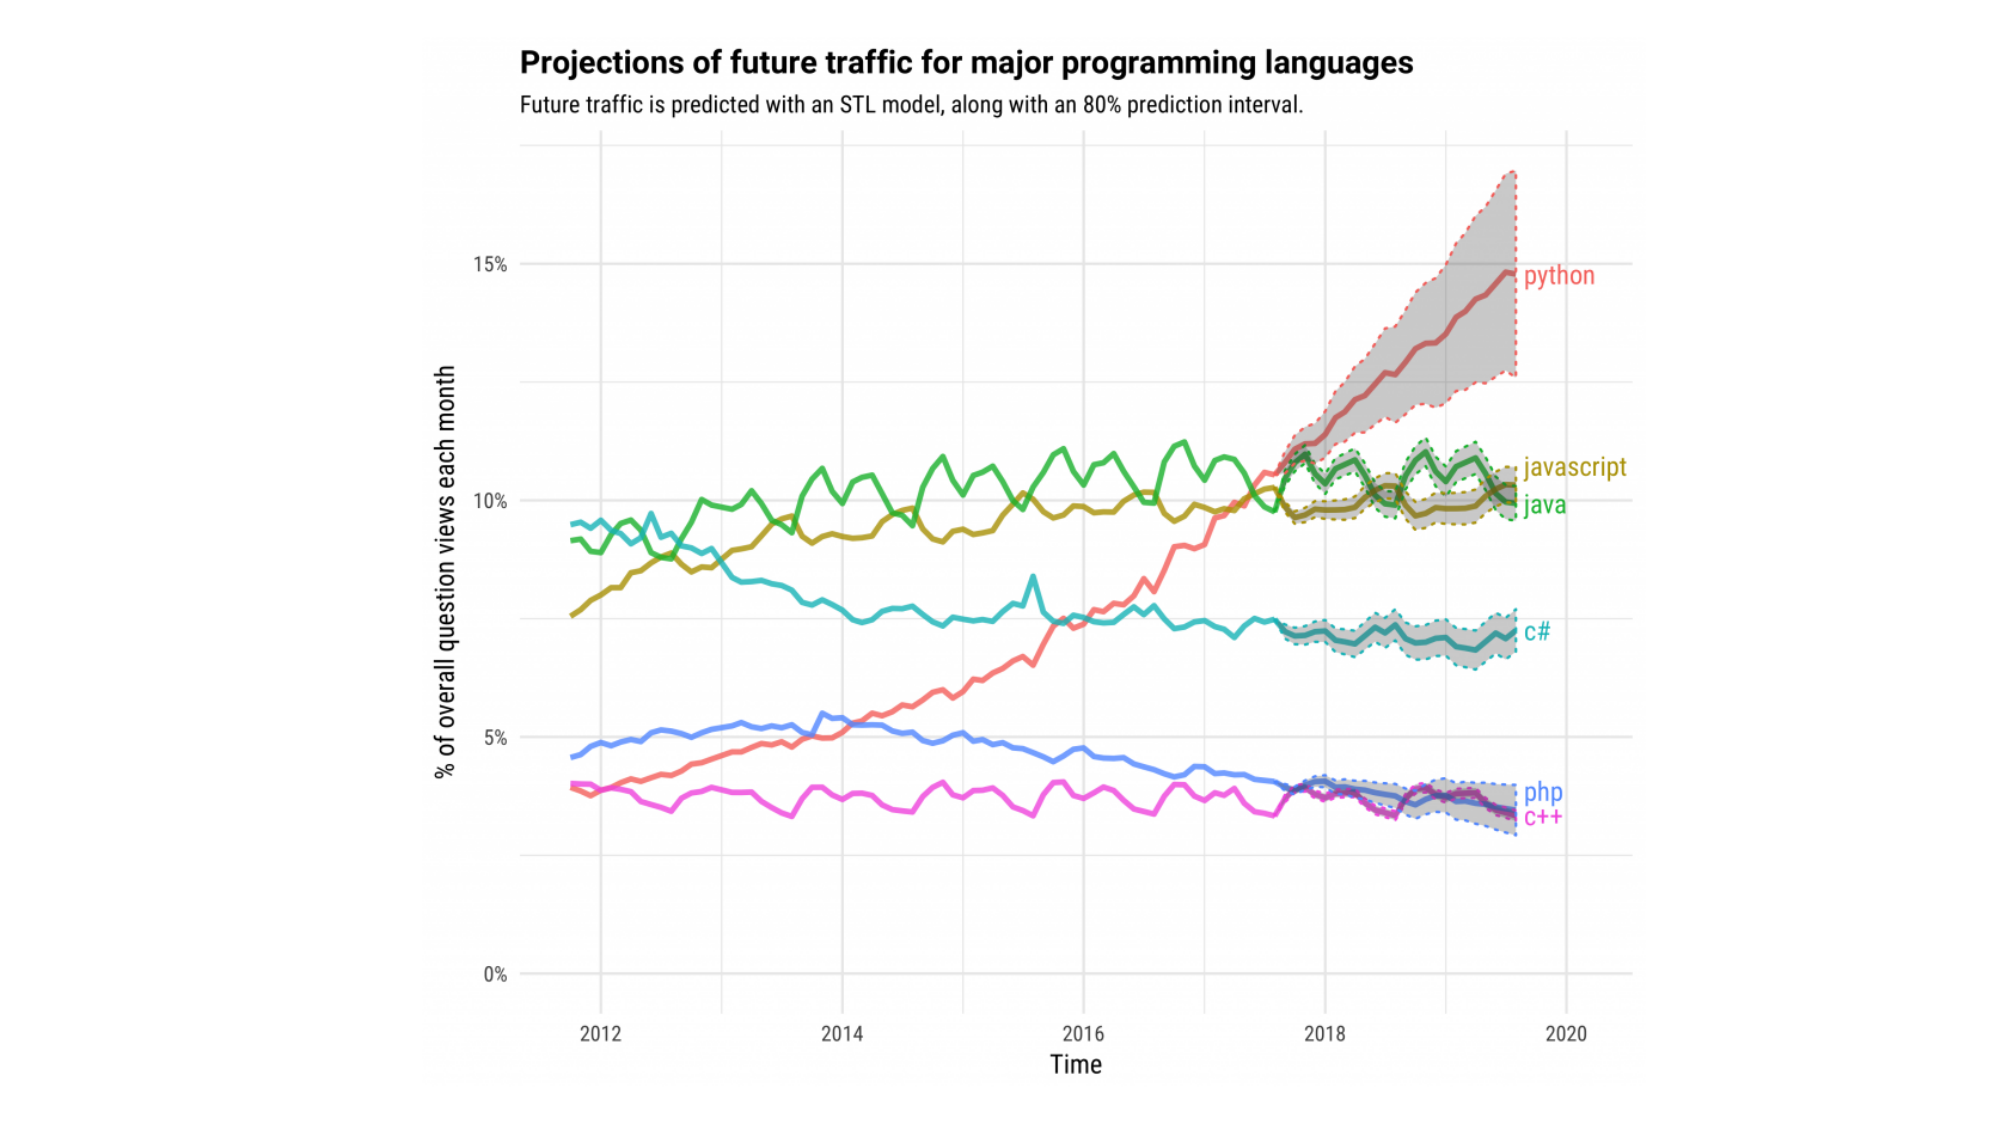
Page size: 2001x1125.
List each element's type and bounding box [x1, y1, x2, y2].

picture [422, 37, 1646, 1087]
